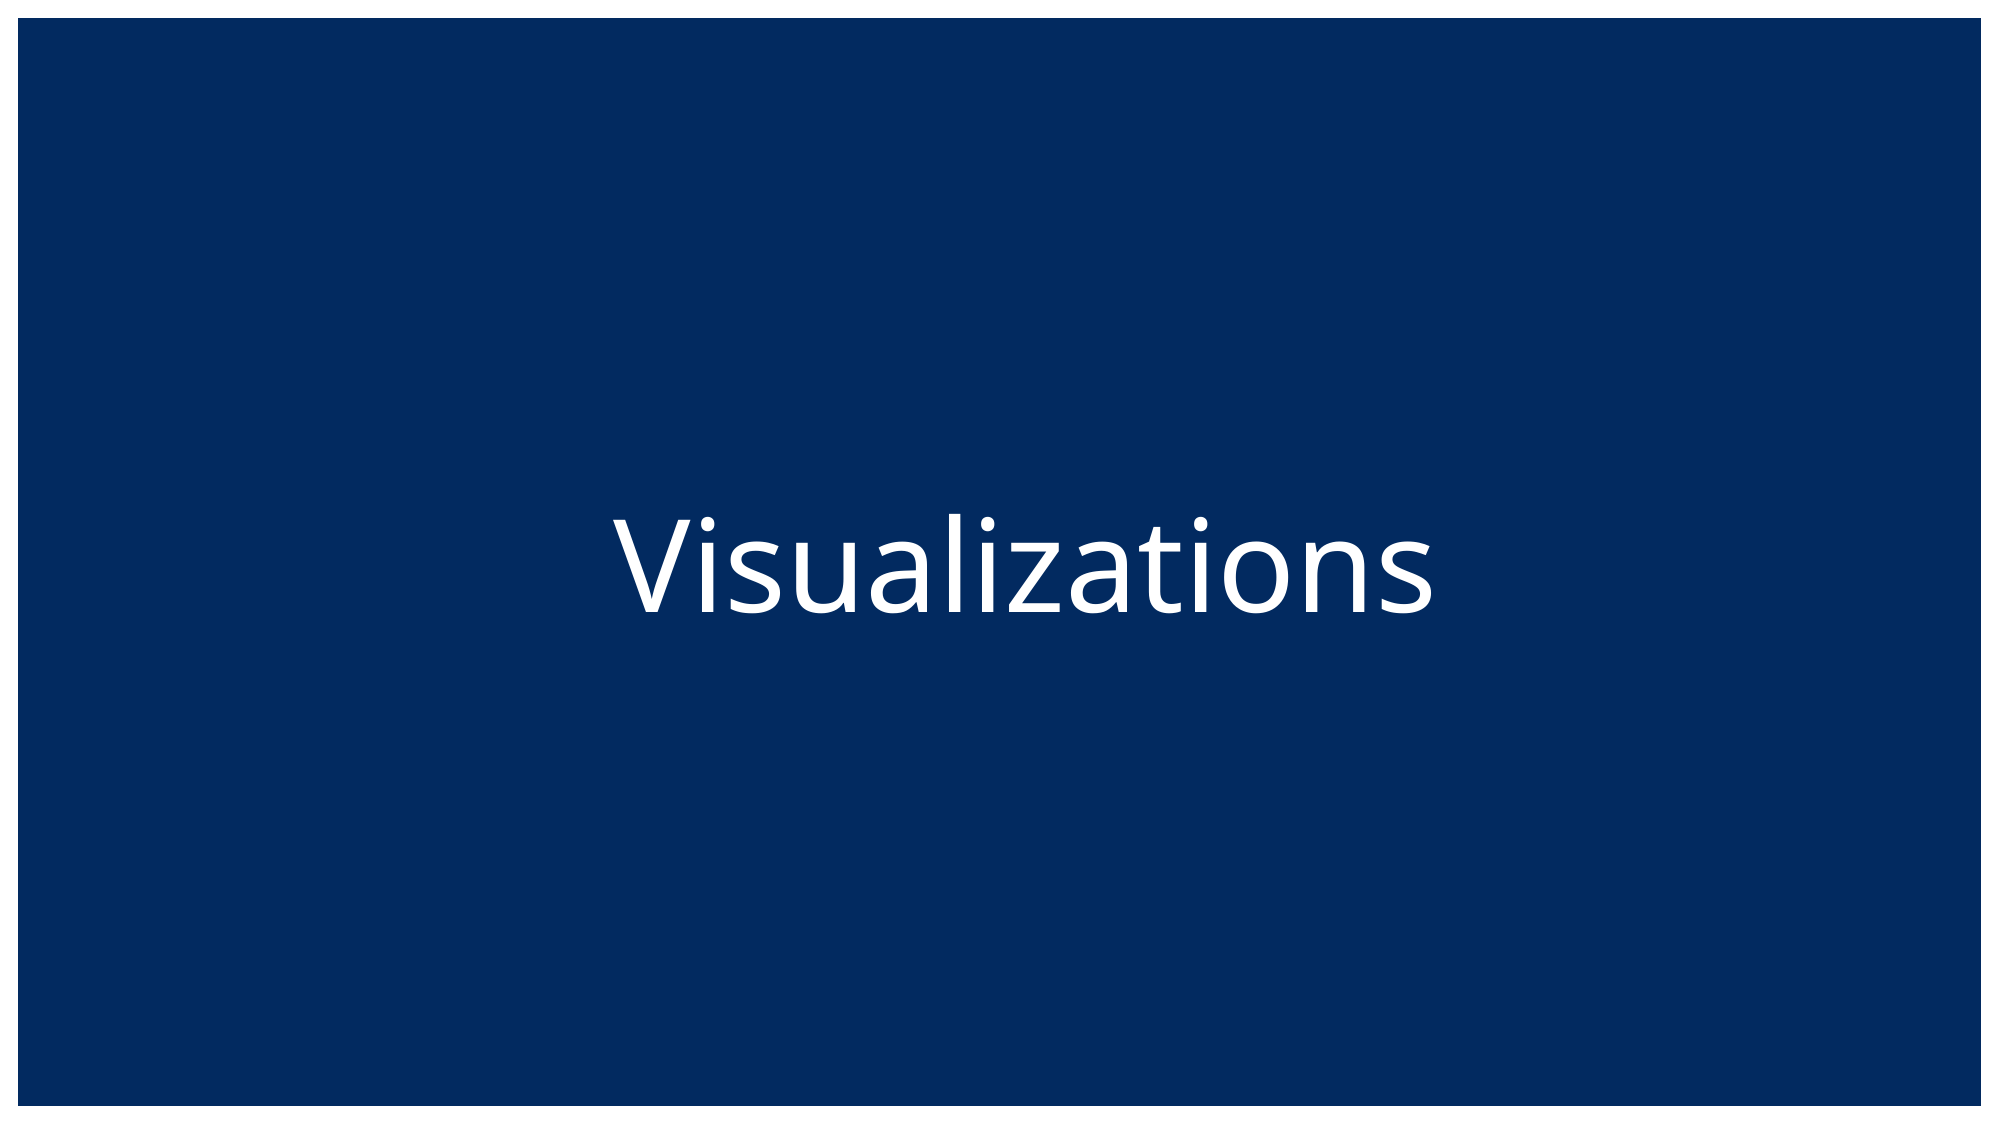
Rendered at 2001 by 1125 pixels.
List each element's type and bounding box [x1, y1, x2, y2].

text_box [7, 7, 1992, 1117]
